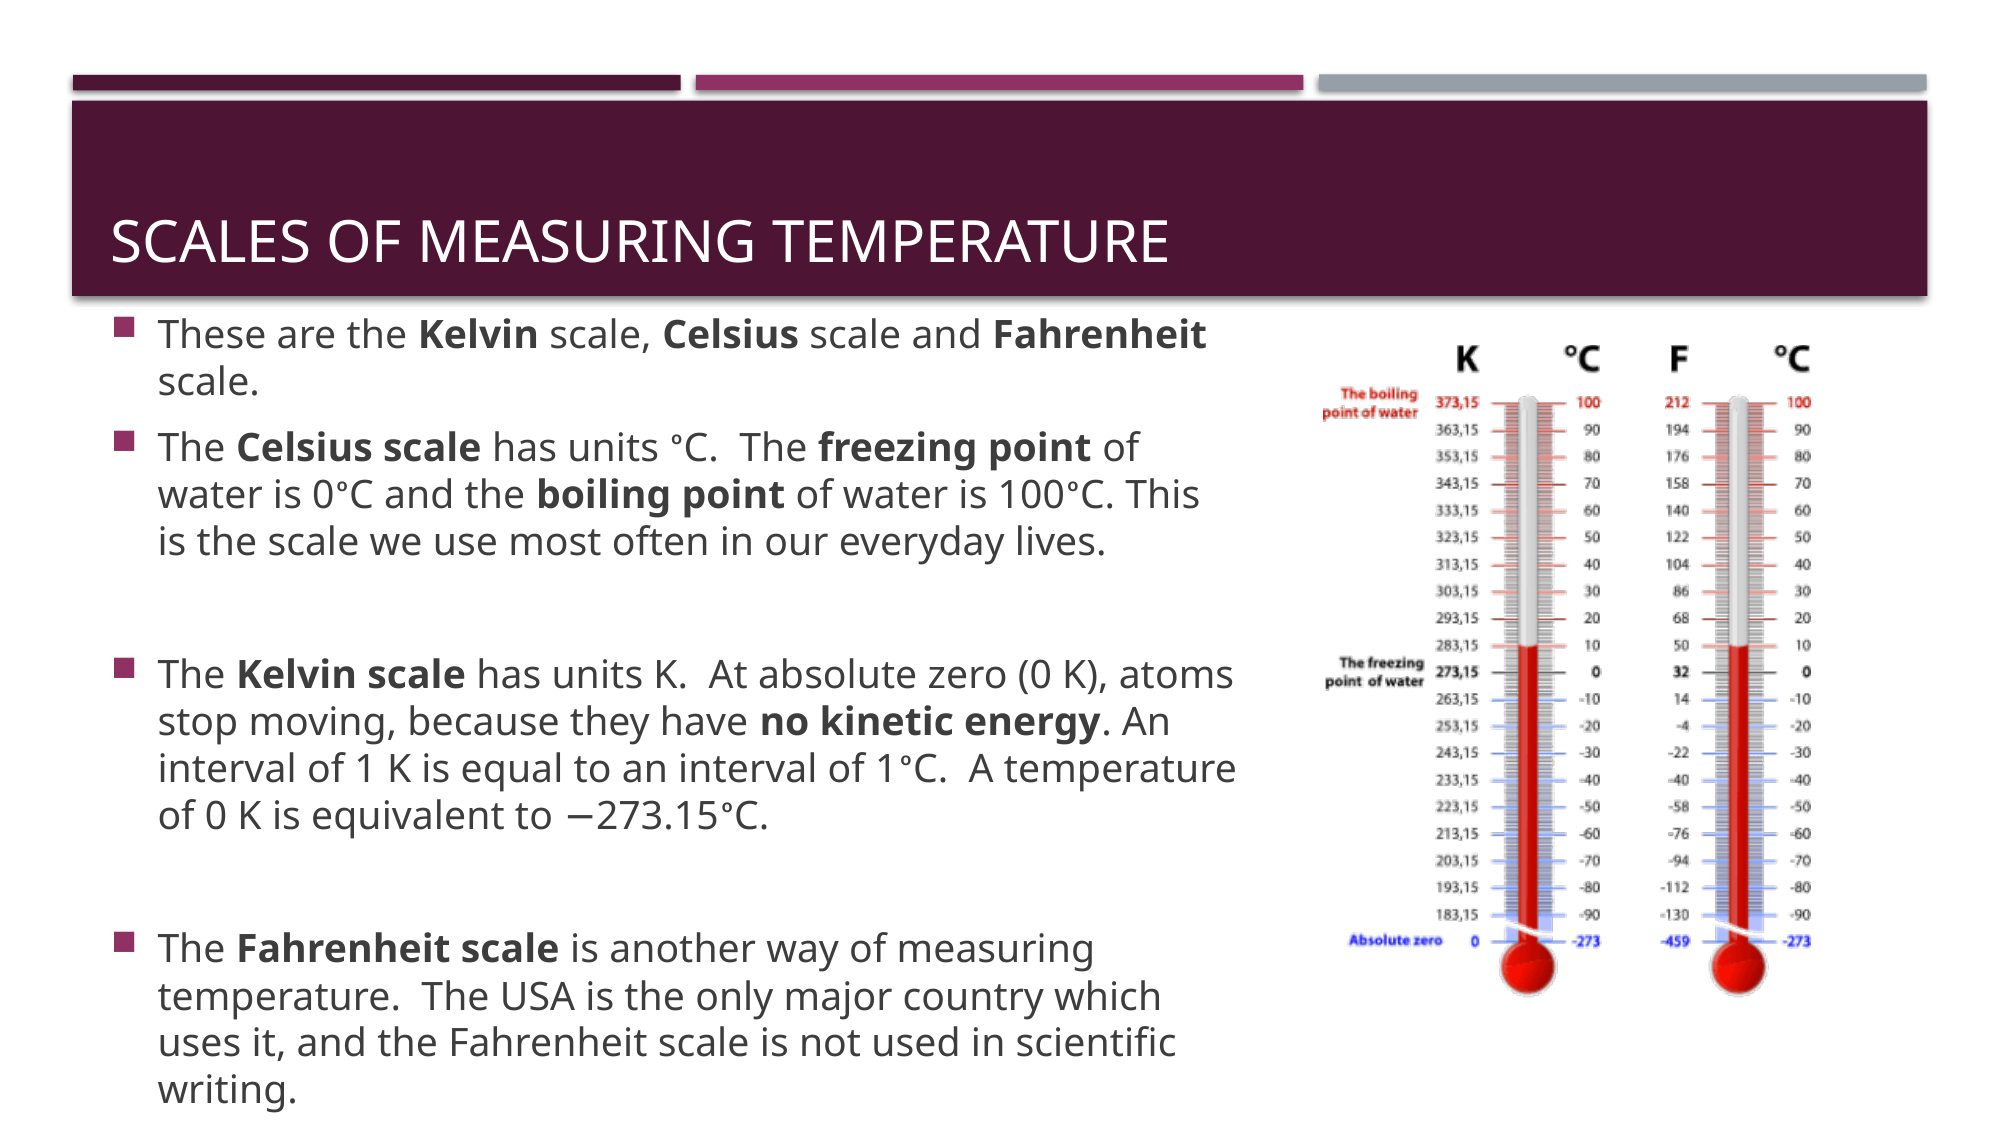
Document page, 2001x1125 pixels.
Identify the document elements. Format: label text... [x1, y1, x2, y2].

title Scales of measuring temperature [95, 115, 1905, 282]
picture [1322, 344, 1812, 1042]
list These are the Kelvin scale, Celsius scale and Fahrenheit scale. The Celsius scale has units ᵒC. The freezing point of water is 0ᵒC and the boiling point of water is 100ᵒC. This is the scale we use most often in our everyday lives. The Kelvin scale has units K. At absolute zero (0 K), atoms stop moving, because they have no kinetic energy. An interval of 1 K is equal to an interval of 1ᵒC. A temperature of 0 K is equivalent to −273.15ᵒC. The Fahrenheit scale is another way of measuring temperature. The USA is the only major country which uses it, and the Fahrenheit scale is not used in scientific writing. [95, 301, 1255, 1125]
